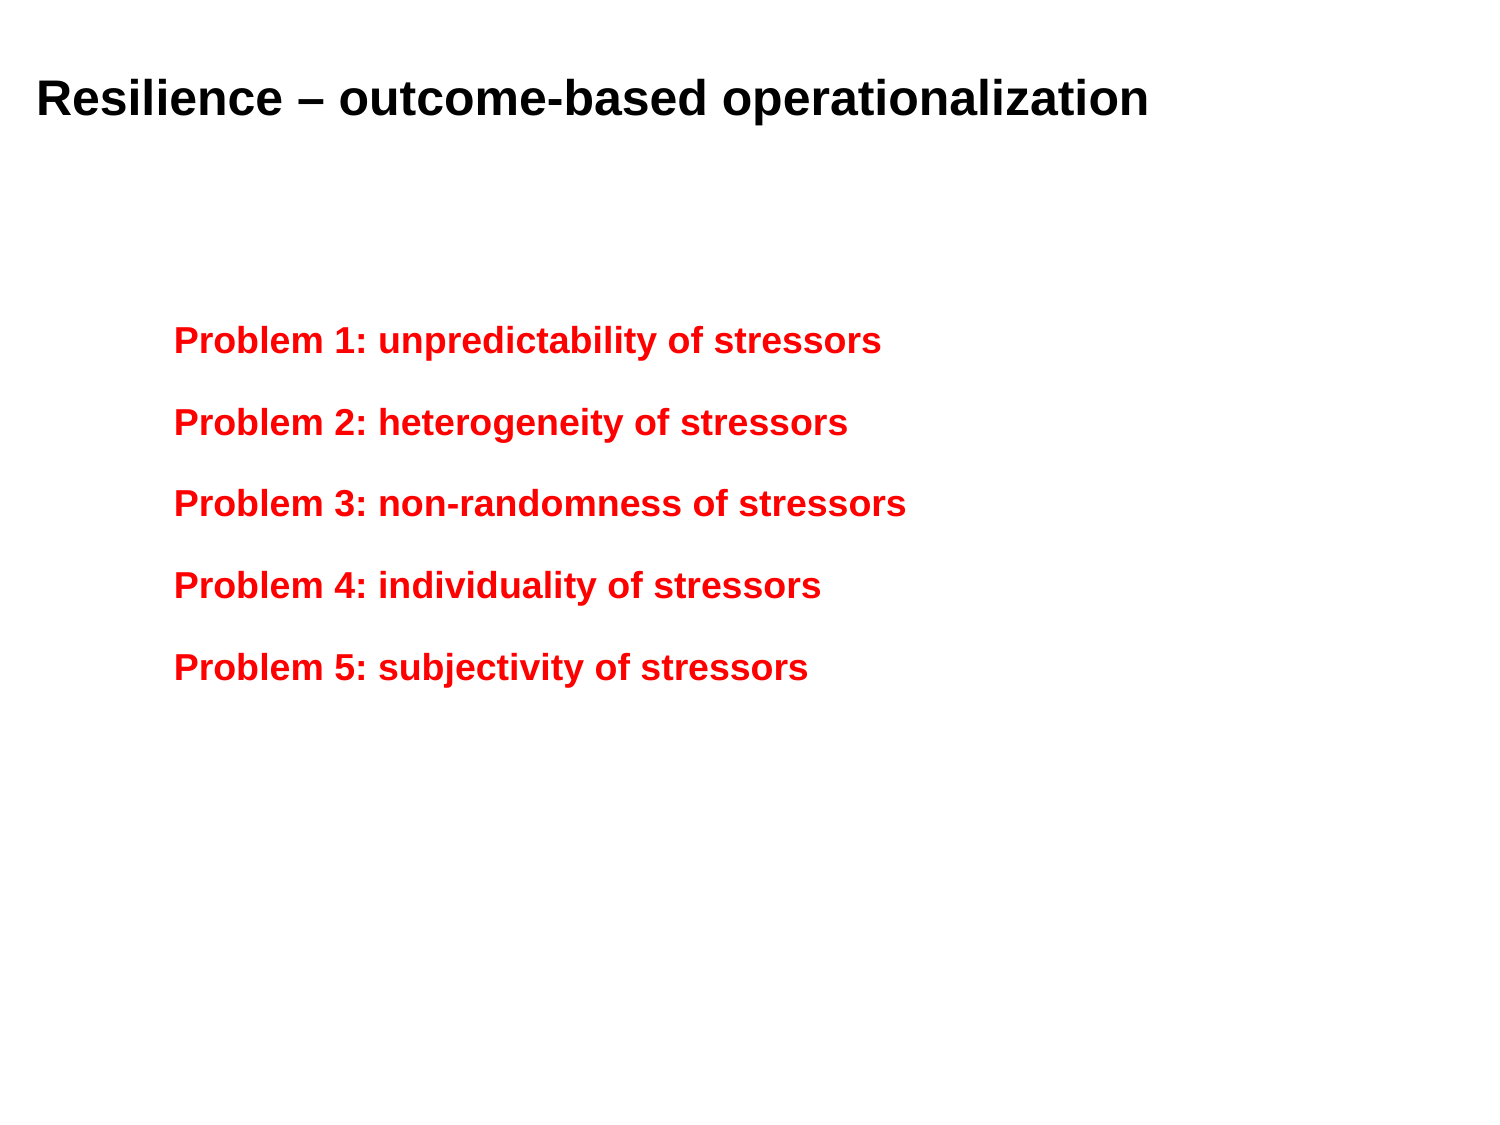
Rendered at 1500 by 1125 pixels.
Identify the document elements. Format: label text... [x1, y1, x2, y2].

text_box Resilience – outcome-based operationalization [21, 58, 1472, 179]
text_box Problem 1: unpredictability of stressors Problem 2: heterogeneity of stressors Problem 3: non-randomness of stressors Problem 4: individuality of stressors Problem 5: subjectivity of stressors [159, 308, 1375, 696]
